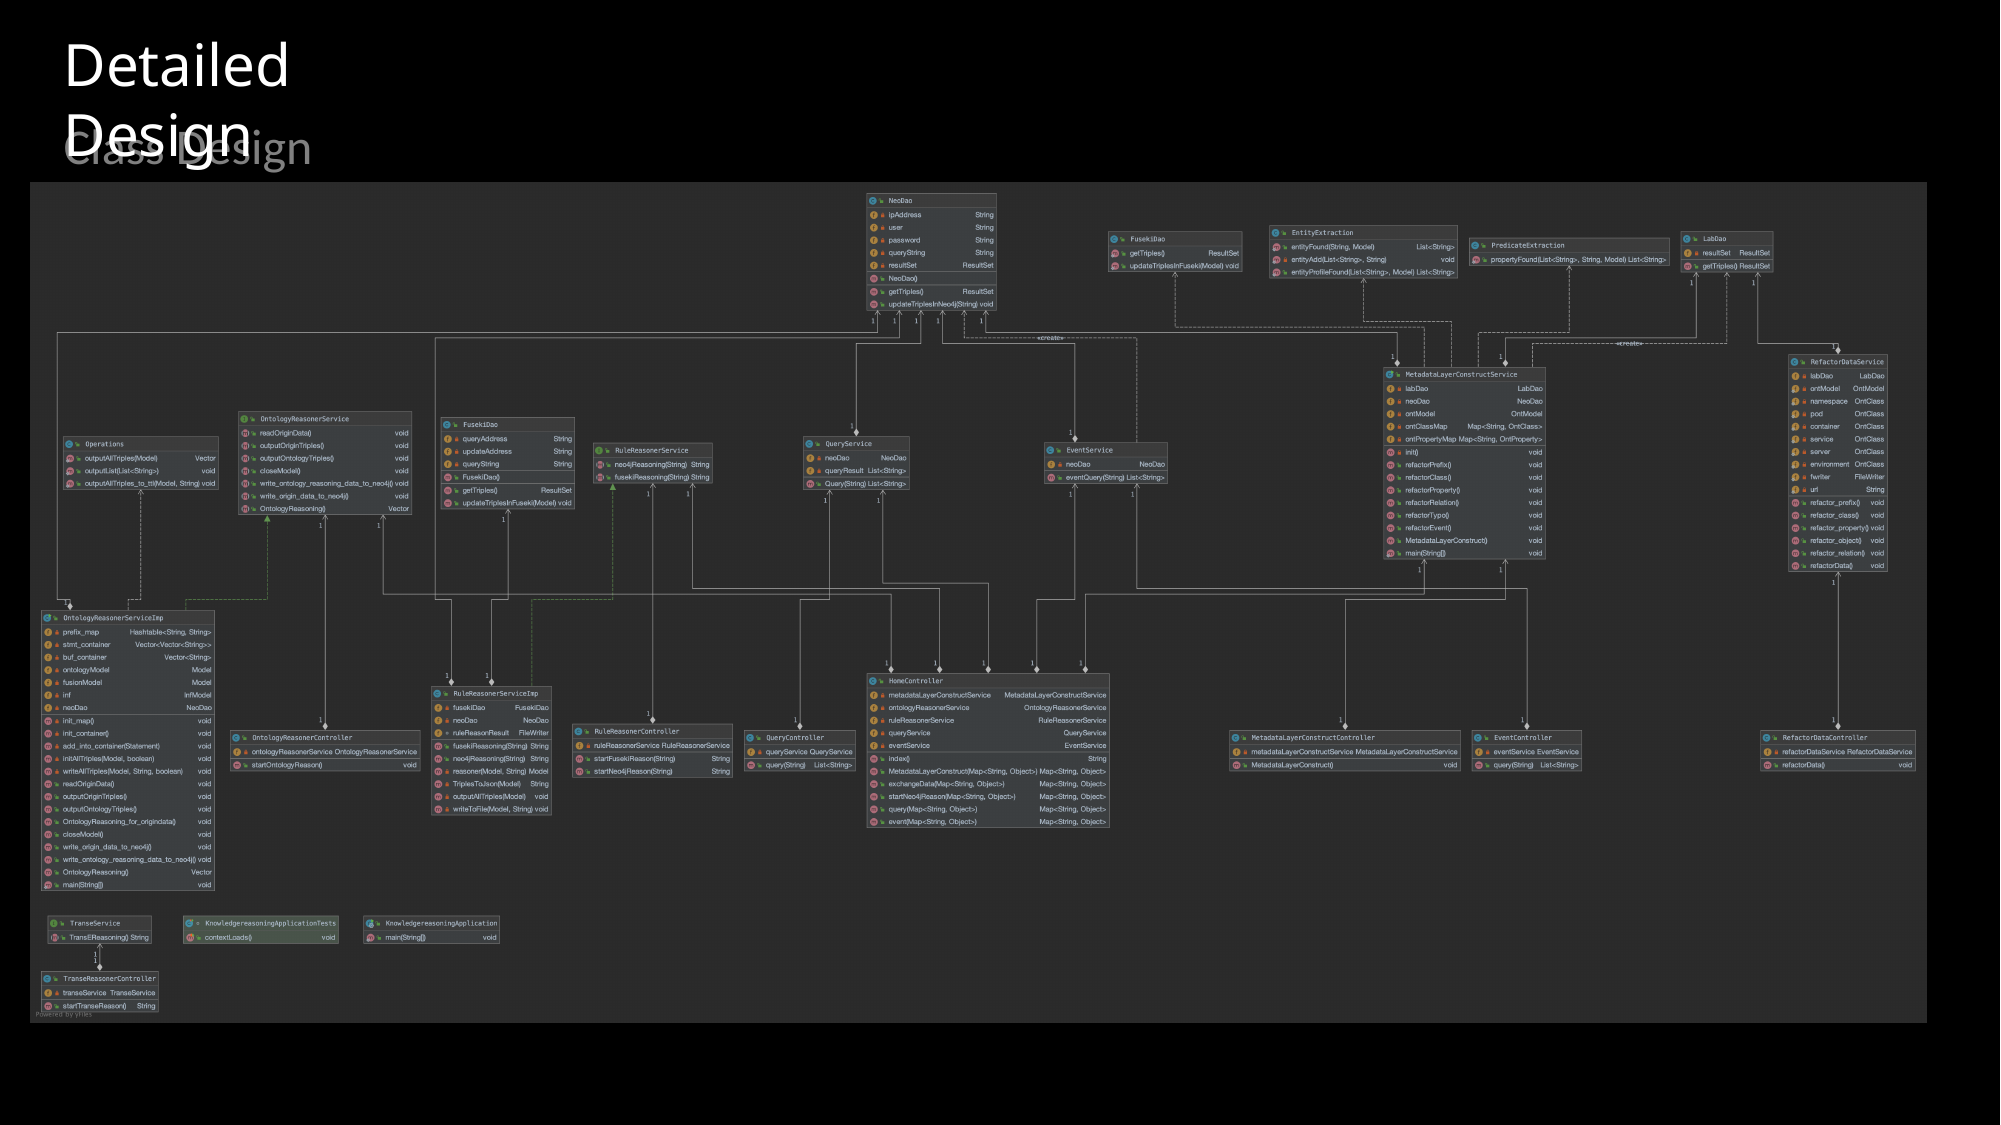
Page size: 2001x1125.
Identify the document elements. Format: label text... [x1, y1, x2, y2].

picture [30, 182, 1927, 1023]
text_box Detailed Design [48, 20, 504, 176]
text_box Class Design [48, 106, 560, 182]
